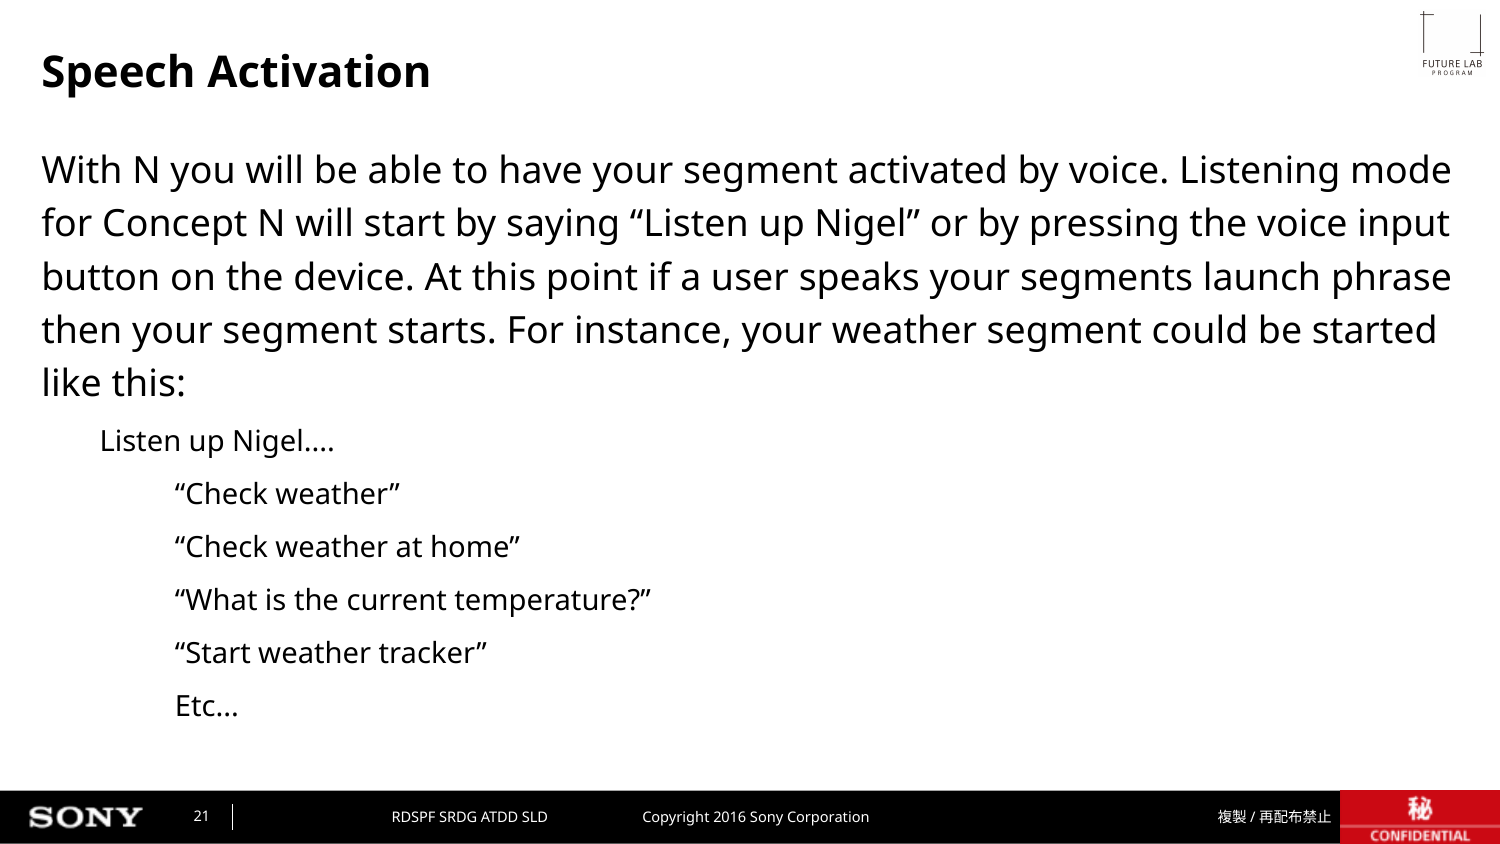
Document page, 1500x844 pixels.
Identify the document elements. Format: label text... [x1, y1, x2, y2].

list With N you will be able to have your segment activated by voice. Listening mode for Concept N will start by saying “Listen up Nigel” or by pressing the voice input button on the device. At this point if a user speaks your segments launch phrase then your segment starts. For instance, your weather segment could be started like this: Listen up Nigel.... “Check weather” “Check weather at home” “What is the current temperature?” “Start weather tracker” Etc... [41, 138, 1459, 780]
picture [22, 801, 151, 835]
title Speech Activation [41, 43, 1311, 138]
picture [1418, 9, 1486, 77]
picture [1340, 790, 1500, 844]
